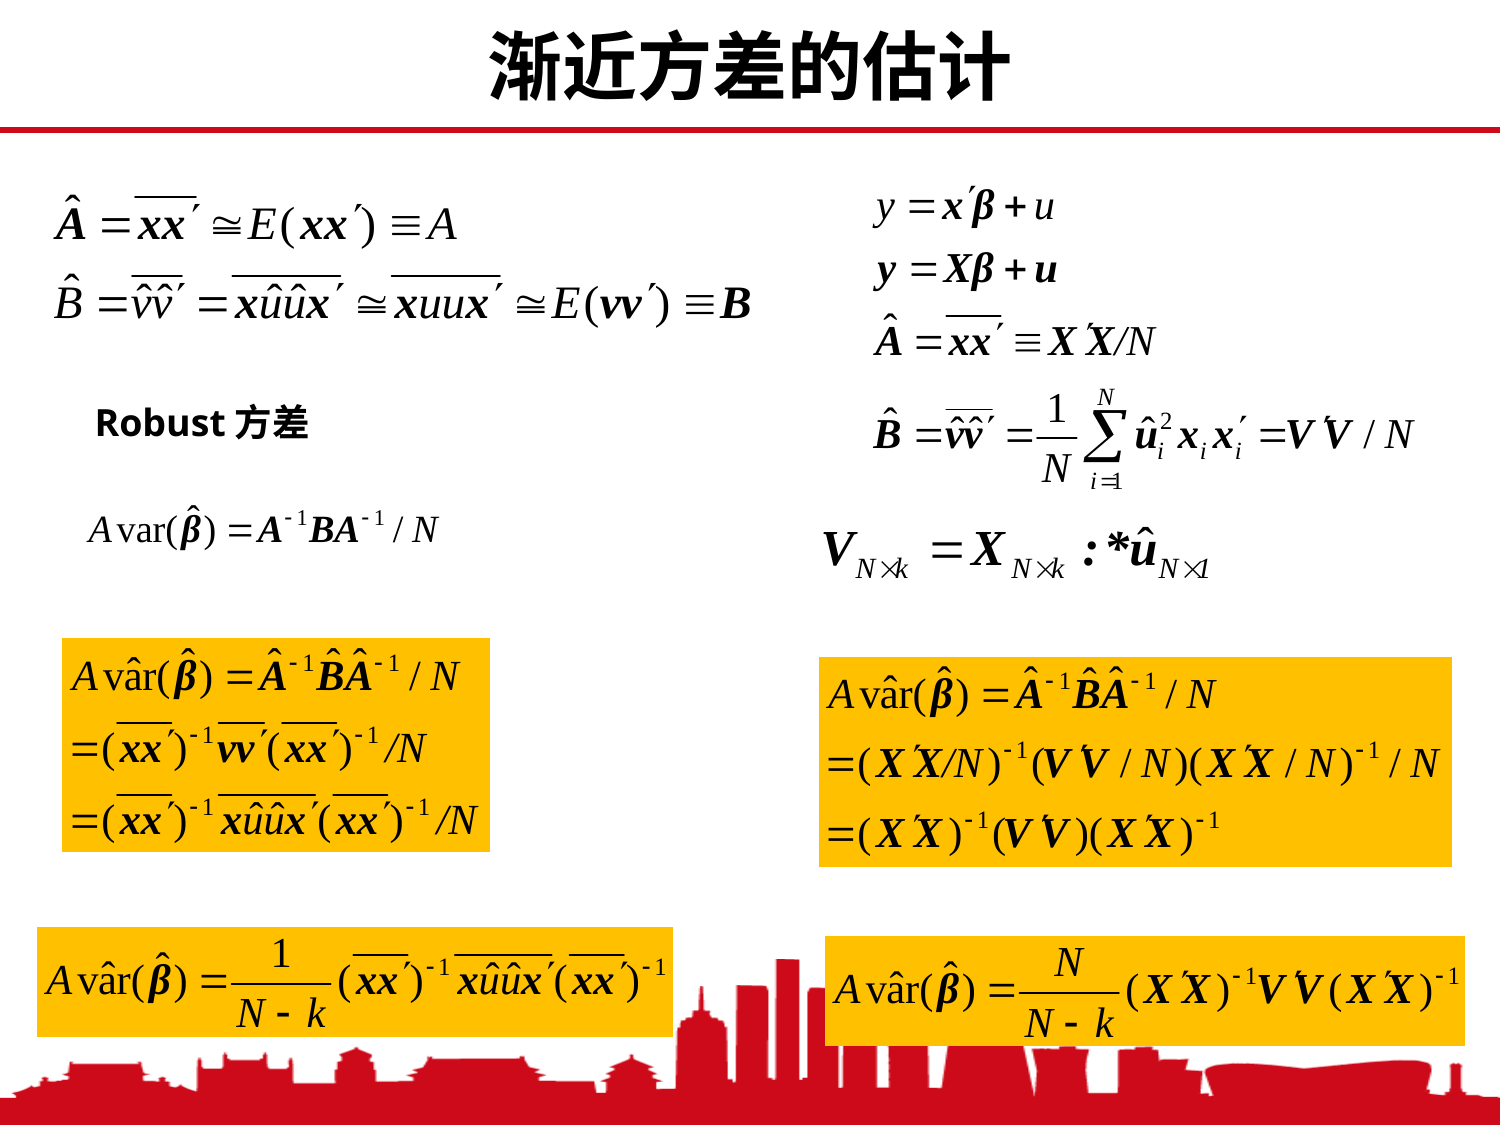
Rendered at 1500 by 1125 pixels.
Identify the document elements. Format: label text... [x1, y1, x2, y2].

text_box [44, 184, 761, 339]
text_box Robust方差 [79, 391, 356, 452]
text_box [824, 935, 1465, 1047]
text_box [0, 0, 1500, 75]
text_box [79, 498, 447, 559]
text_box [818, 656, 1452, 868]
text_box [865, 179, 1425, 499]
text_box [36, 926, 674, 1038]
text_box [62, 637, 491, 852]
text_box 渐近方差的估计 [45, 75, 1455, 117]
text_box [818, 515, 1220, 592]
picture [0, 959, 1500, 1125]
